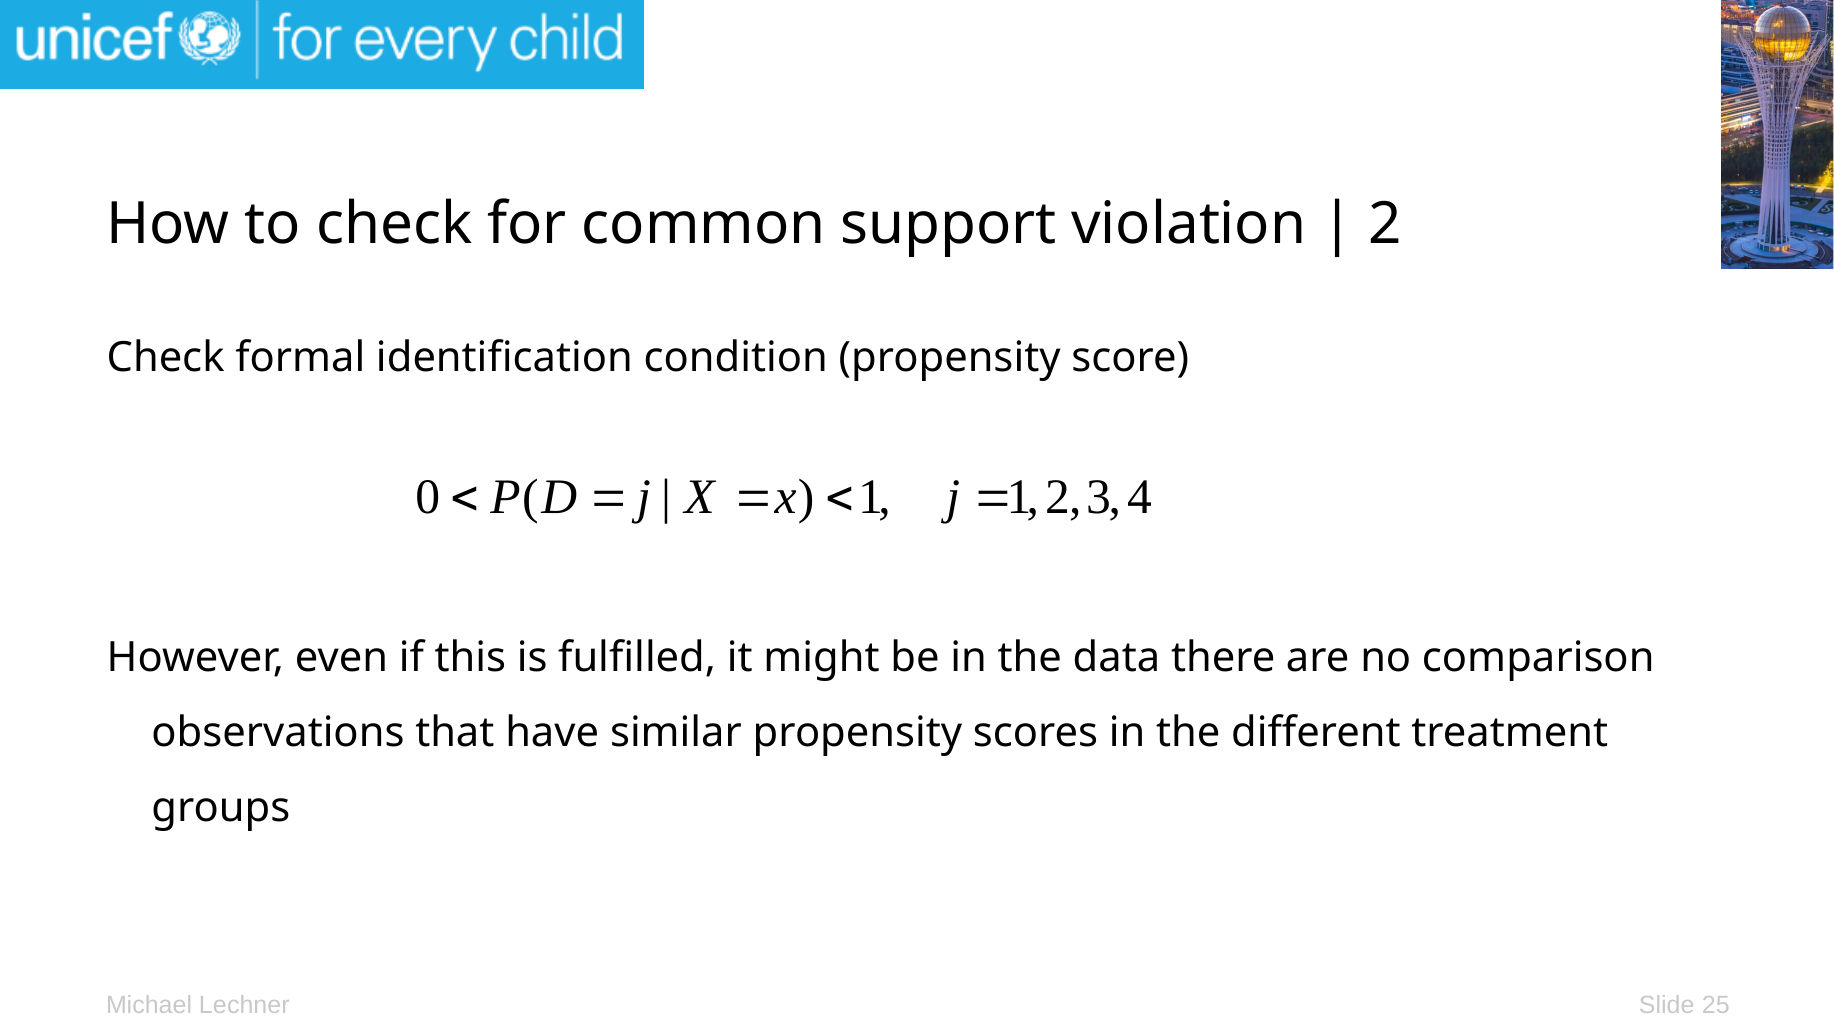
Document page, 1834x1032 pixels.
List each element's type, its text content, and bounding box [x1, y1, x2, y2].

title How to check for common support violation | 2 [91, 173, 1803, 268]
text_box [408, 468, 1160, 535]
list Check formal identification condition (propensity score) However, even if this is fulfilled, it might be in the data there are no comparison observations that have similar propensity scores in the different treatment groups [91, 296, 1742, 941]
footer Michael Lechner [91, 976, 710, 1032]
picture [1721, 0, 1834, 269]
picture [0, 0, 644, 89]
slide_number Slide 25 [1332, 976, 1745, 1032]
